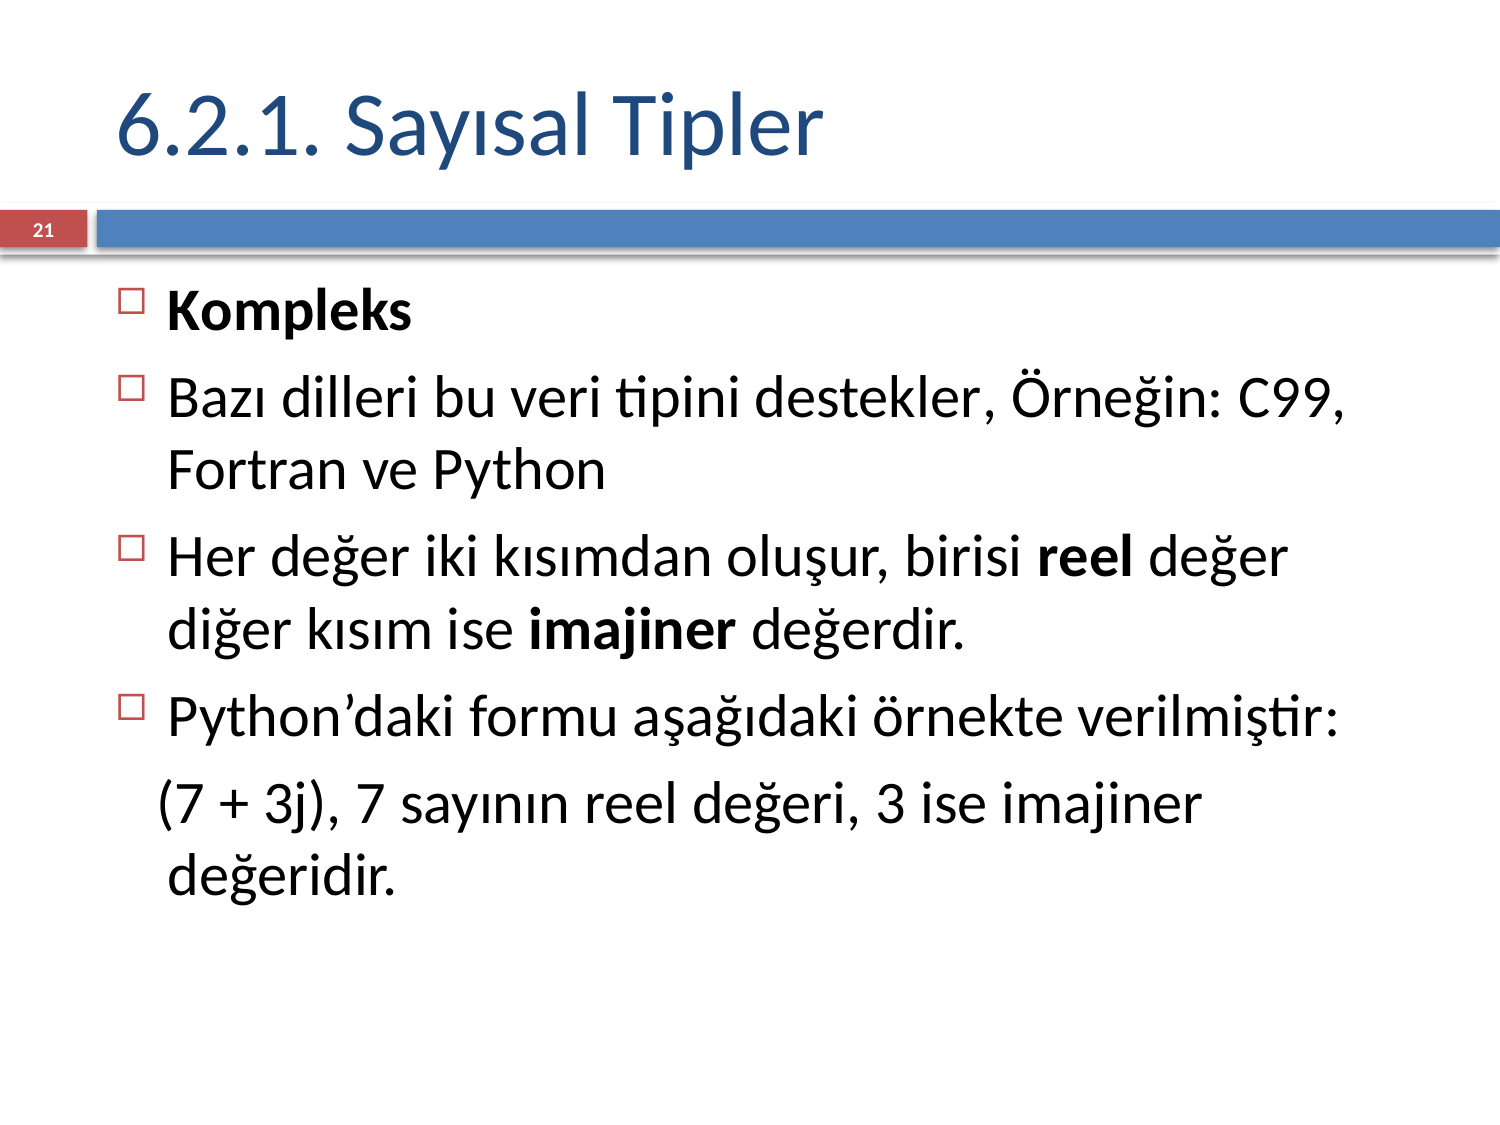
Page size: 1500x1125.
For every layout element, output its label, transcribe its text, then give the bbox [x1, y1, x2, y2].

text_box Kompleks Bazı dilleri bu veri tipini destekler, Örneğin: C99, Fortran ve Python Her değer iki kısımdan oluşur, birisi reel değer diğer kısım ise imajiner değerdir. Python’daki formu aşağıdaki örnekte verilmiştir: (7 + 3j), 7 sayının reel değeri, 3 ise imajiner değeridir. [100, 262, 1438, 1000]
text_box <number> [0, 208, 88, 249]
text_box 6.2.1. Sayısal Tipler [100, 37, 1438, 200]
